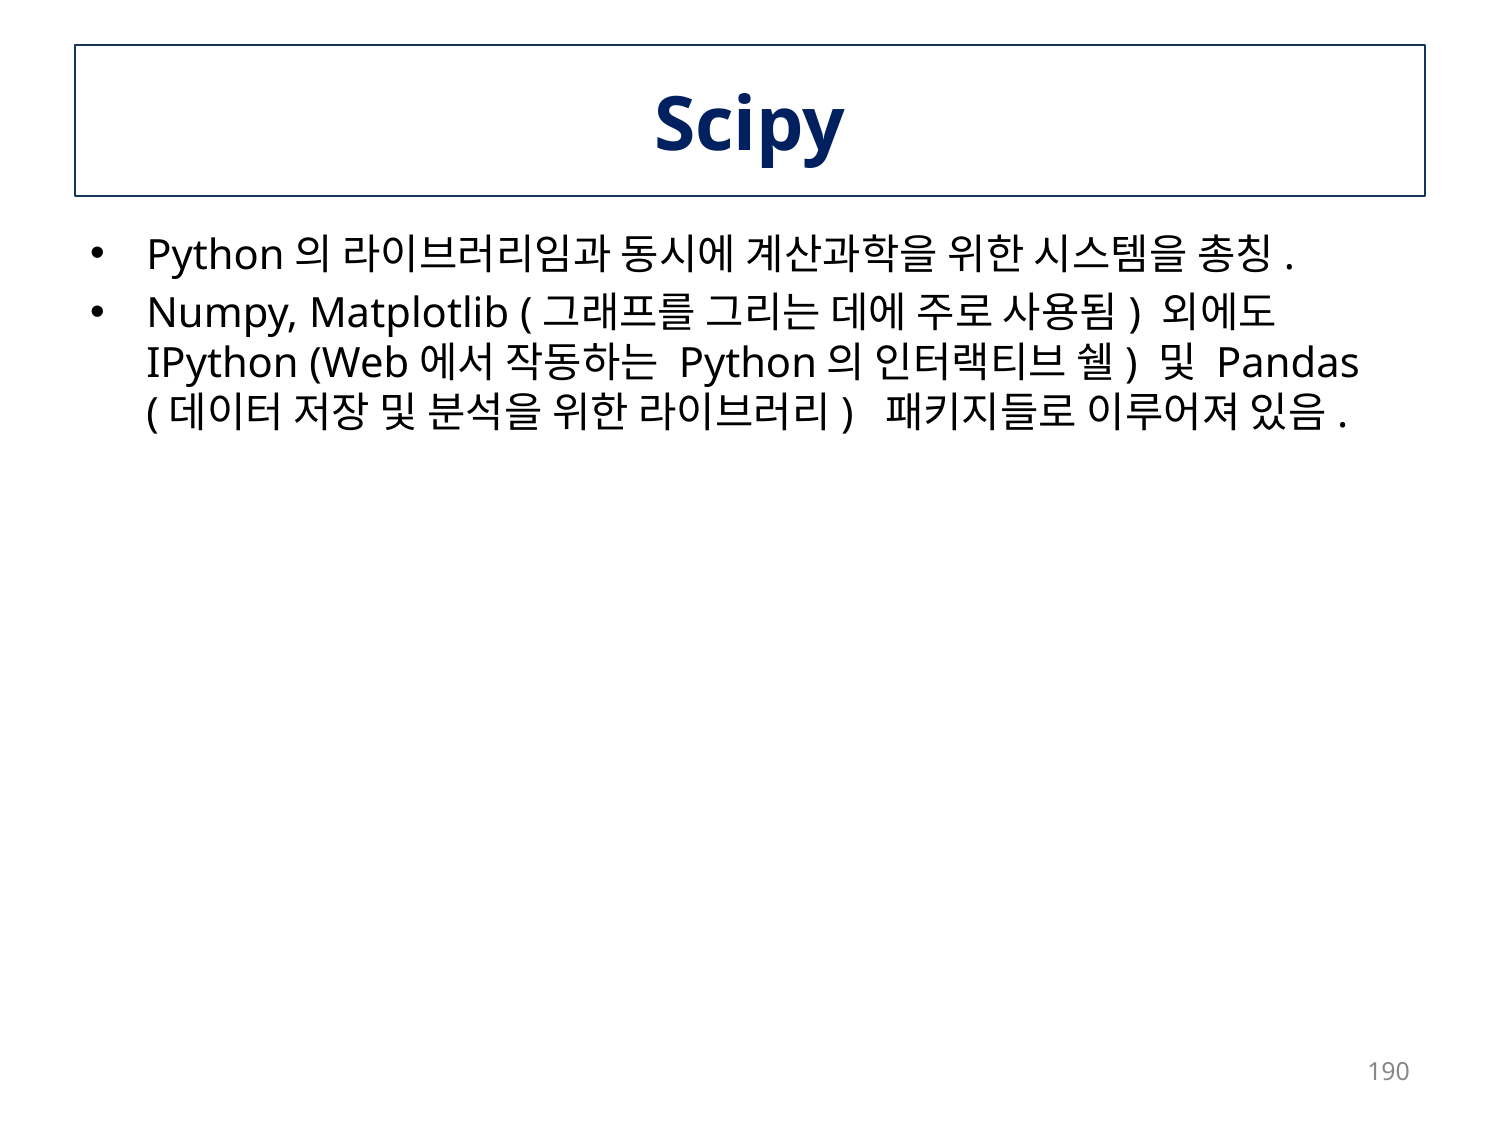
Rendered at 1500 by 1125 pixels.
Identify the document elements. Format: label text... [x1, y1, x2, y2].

slide_number 190 [1074, 1042, 1425, 1103]
list Python의 라이브러리임과 동시에 계산과학을 위한 시스템을 총칭. Numpy, Matplotlib (그래프를 그리는 데에 주로 사용됨) 외에도 IPython (Web에서 작동하는 Python의 인터랙티브 쉘) 및 Pandas (데이터 저장 및 분석을 위한 라이브러리) 패키지들로 이루어져 있음. [75, 219, 1425, 1005]
title Scipy [74, 44, 1426, 197]
